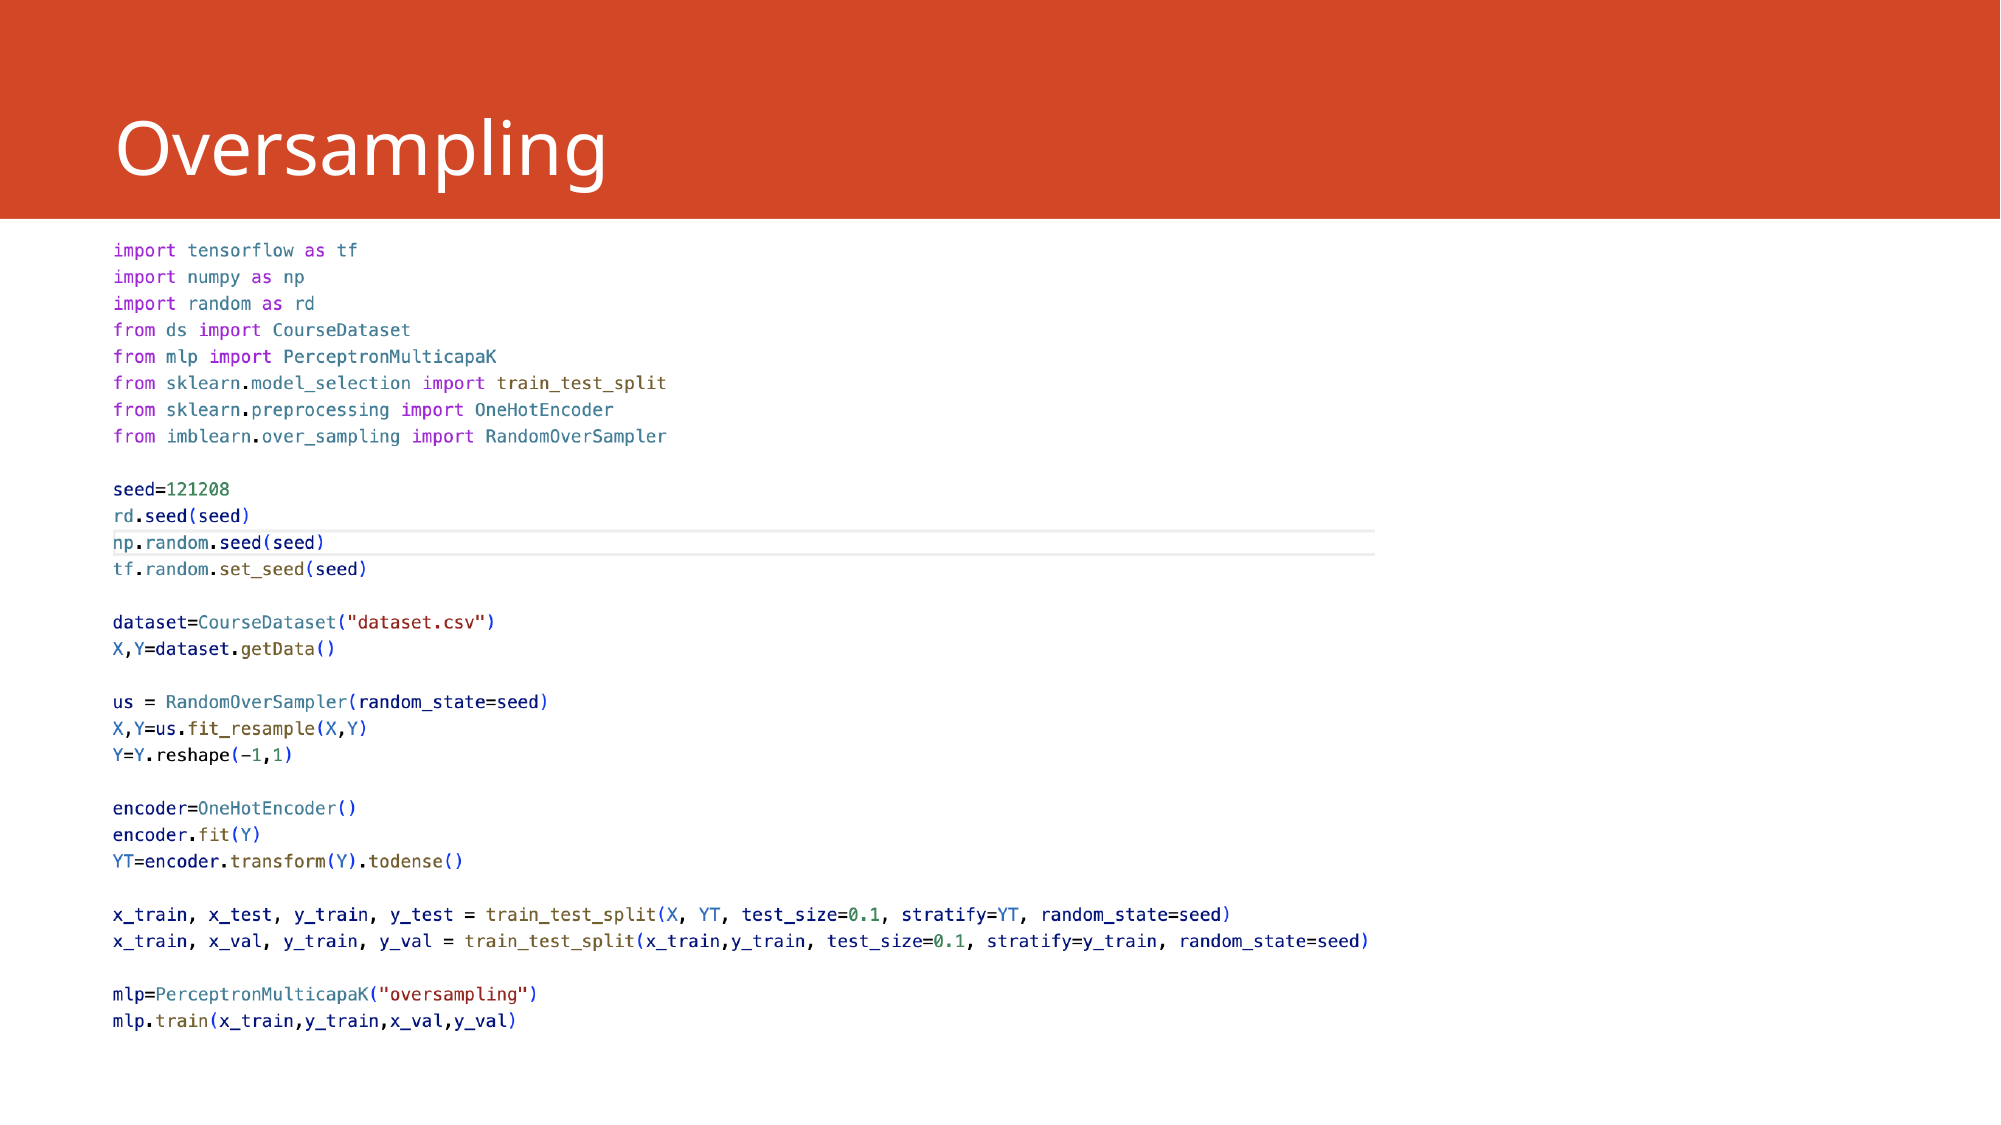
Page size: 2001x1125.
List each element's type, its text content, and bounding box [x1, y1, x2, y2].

picture [99, 234, 1375, 1034]
title Oversampling [99, 0, 1863, 199]
